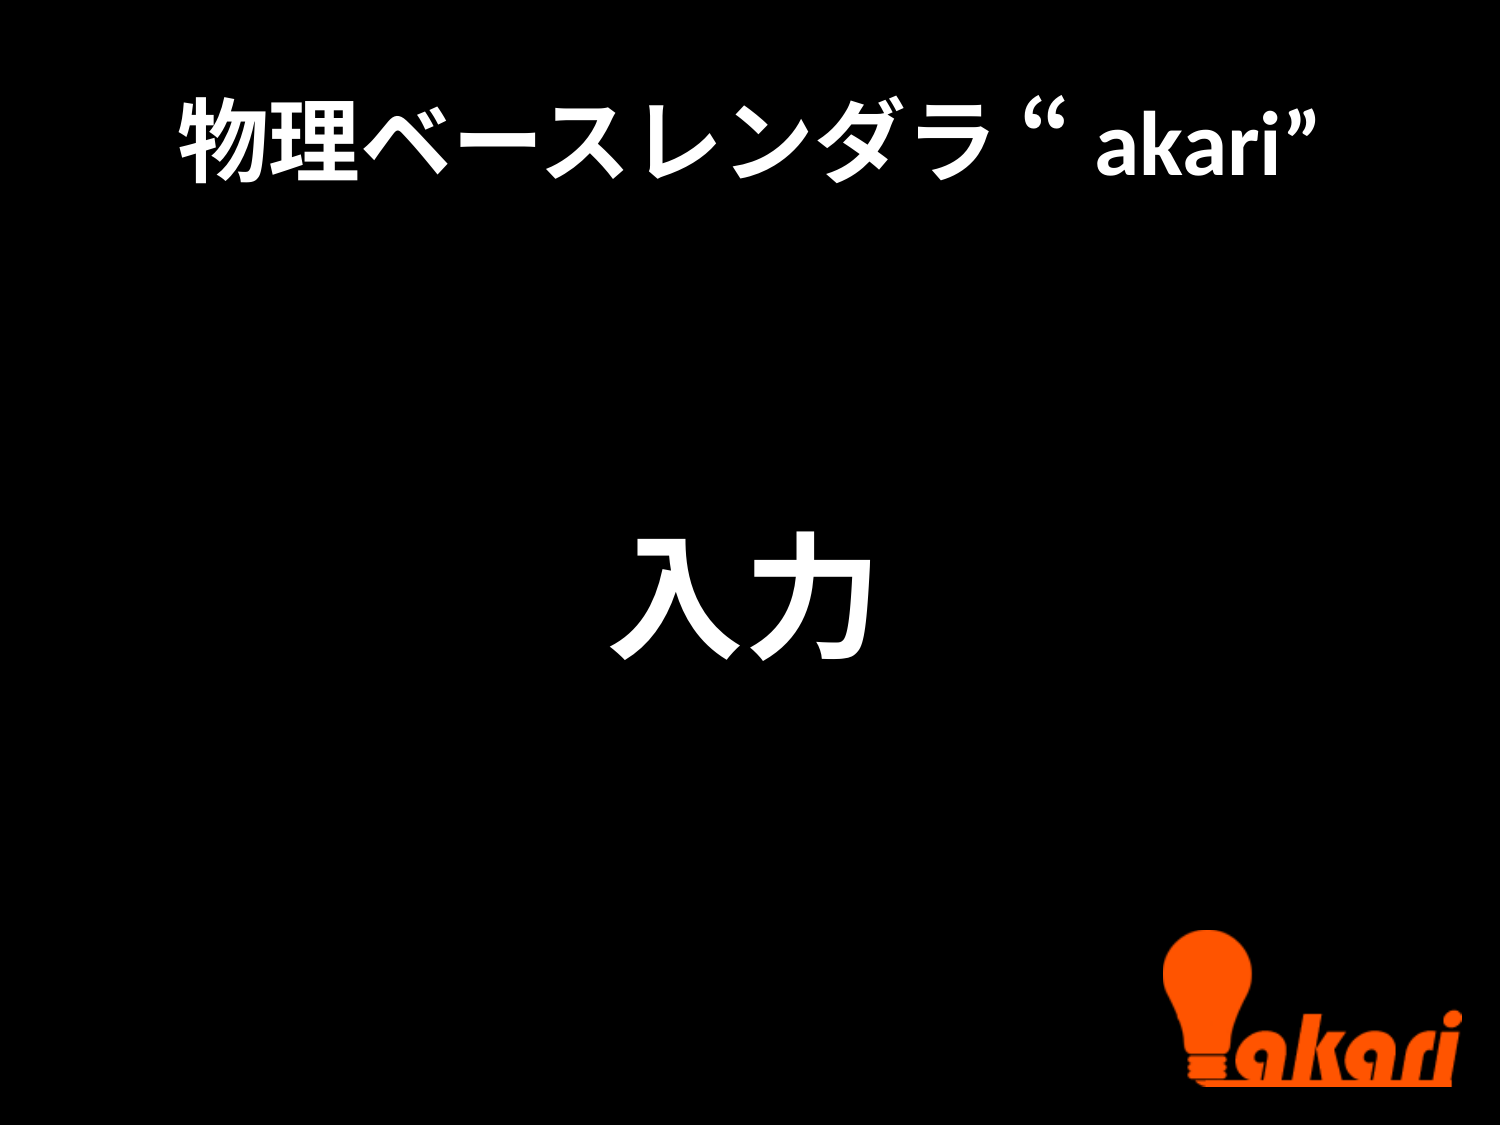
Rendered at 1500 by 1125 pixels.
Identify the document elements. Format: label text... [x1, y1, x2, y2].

text_box 入力 [12, 503, 1477, 684]
picture [1163, 930, 1462, 1088]
title 物理ベースレンダラ “akari” [75, 45, 1425, 233]
